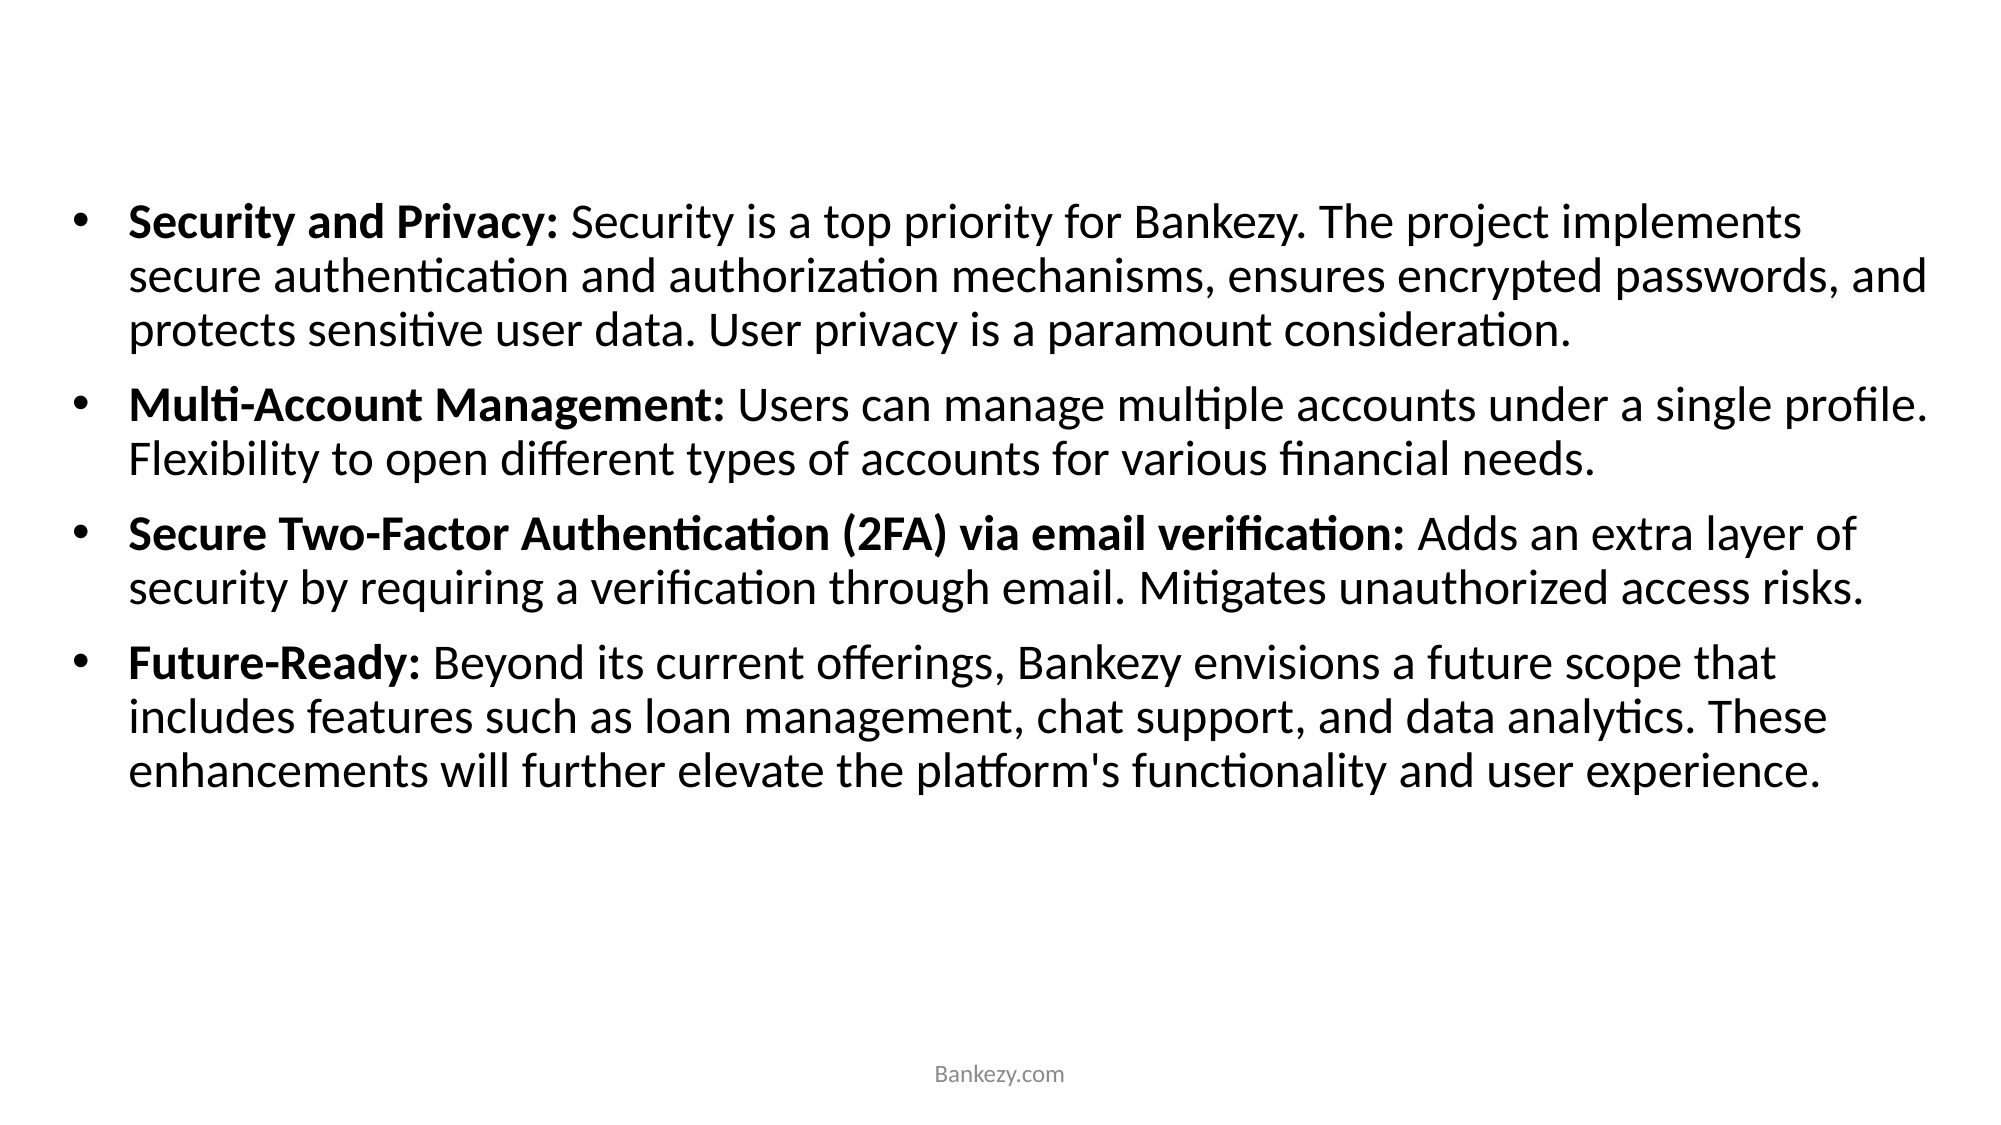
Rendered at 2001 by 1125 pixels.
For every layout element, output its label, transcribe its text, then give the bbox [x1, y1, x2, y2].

subtitle Security and Privacy: Security is a top priority for Bankezy. The project implements secure authentication and authorization mechanisms, ensures encrypted passwords, and protects sensitive user data. User privacy is a paramount consideration. Multi-Account Management: Users can manage multiple accounts under a single profile. Flexibility to open different types of accounts for various financial needs. Secure Two-Factor Authentication (2FA) via email verification: Adds an extra layer of security by requiring a verification through email. Mitigates unauthorized access risks. Future-Ready: Beyond its current offerings, Bankezy envisions a future scope that includes features such as loan management, chat support, and data analytics. These enhancements will further elevate the platform's functionality and user experience. [57, 188, 1957, 841]
footer Bankezy.com [662, 1042, 1338, 1103]
